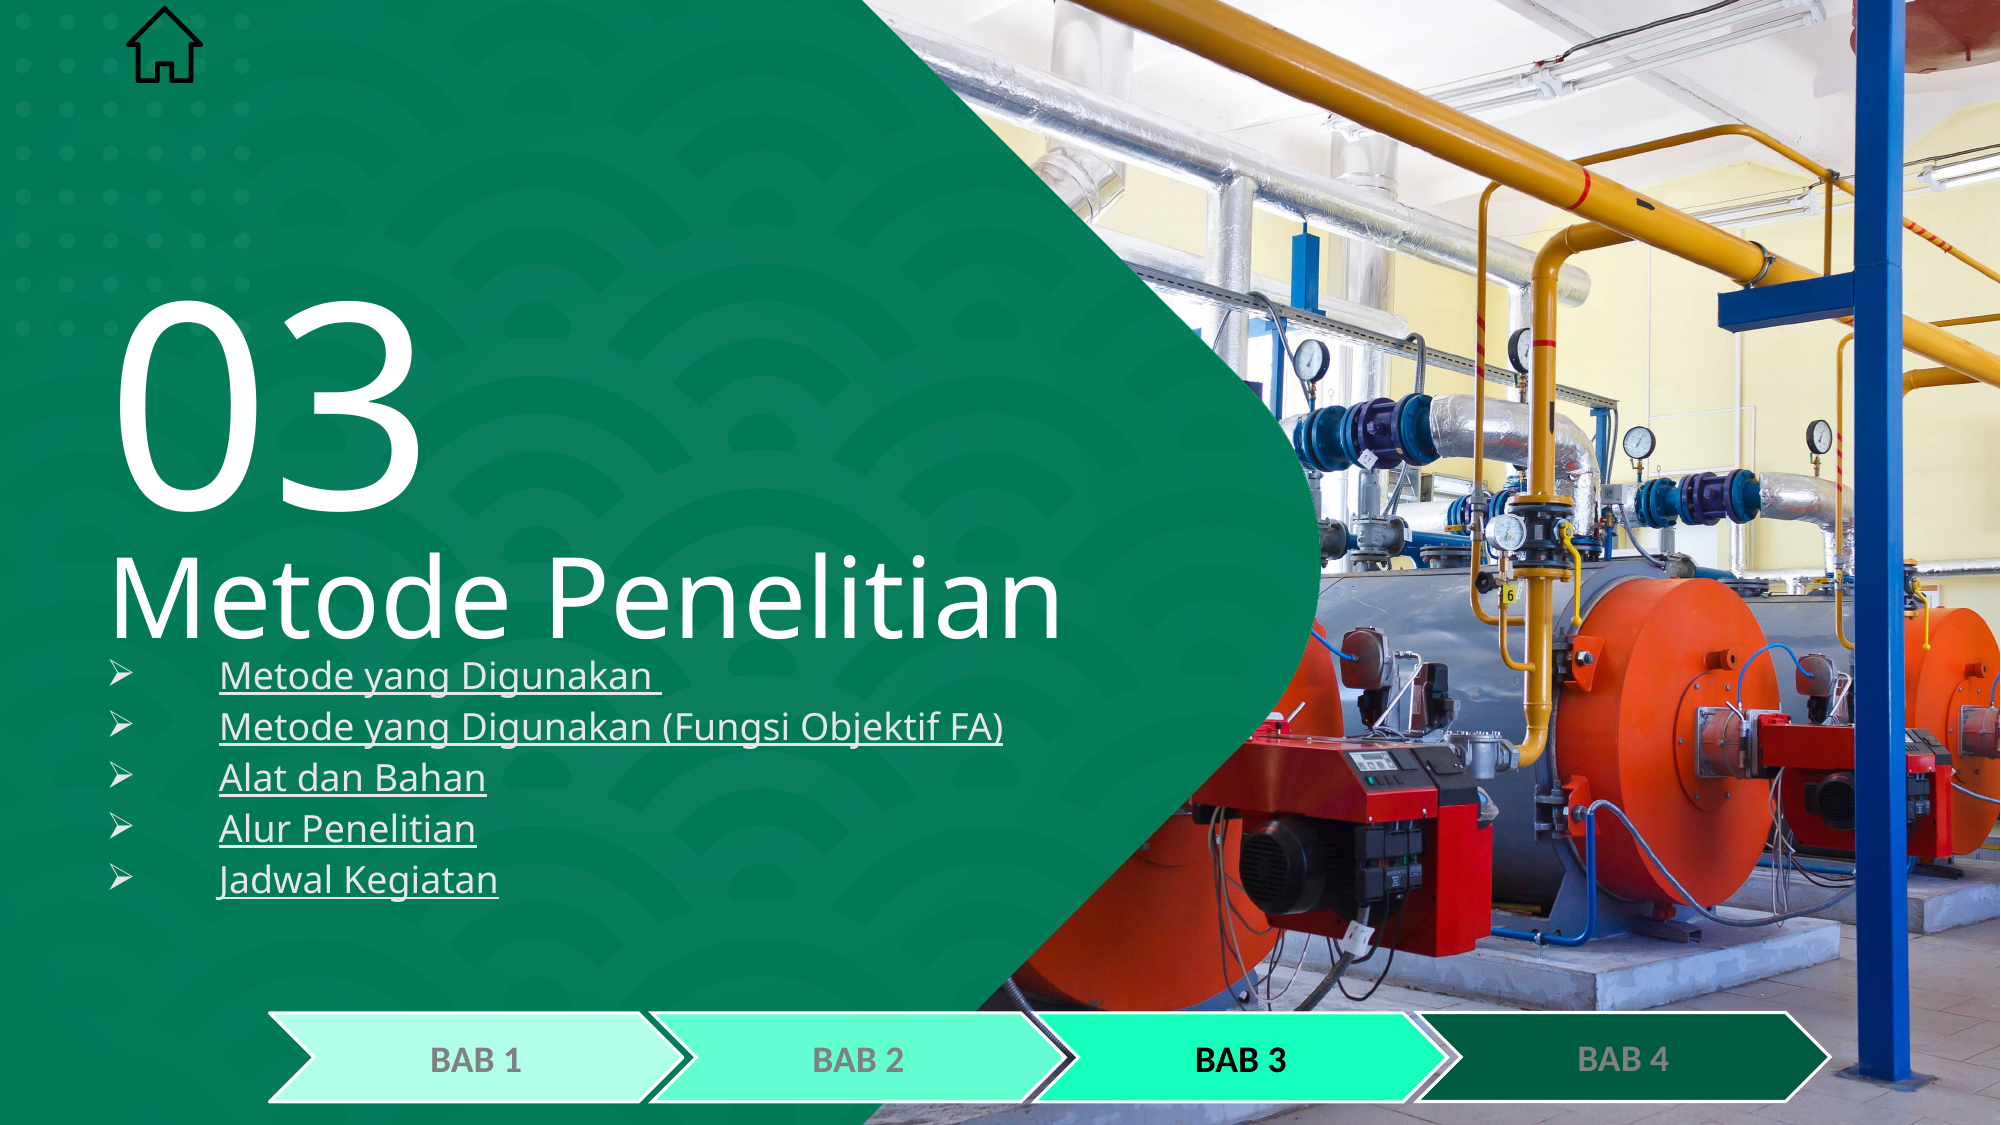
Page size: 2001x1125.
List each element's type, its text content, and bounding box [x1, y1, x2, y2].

title Metode Penelitian [106, 524, 778, 661]
text_box BAB 1 [269, 1012, 683, 1102]
picture [126, 6, 203, 83]
list 03 [106, 260, 490, 578]
text_box Metode yang Digunakan Metode yang Digunakan (Fungsi Objektif FA) Alat dan Bahan Alur Penelitian Jadwal Kegiatan [106, 661, 778, 907]
text_box BAB 2 [648, 1011, 778, 1104]
picture [778, 0, 2000, 1125]
